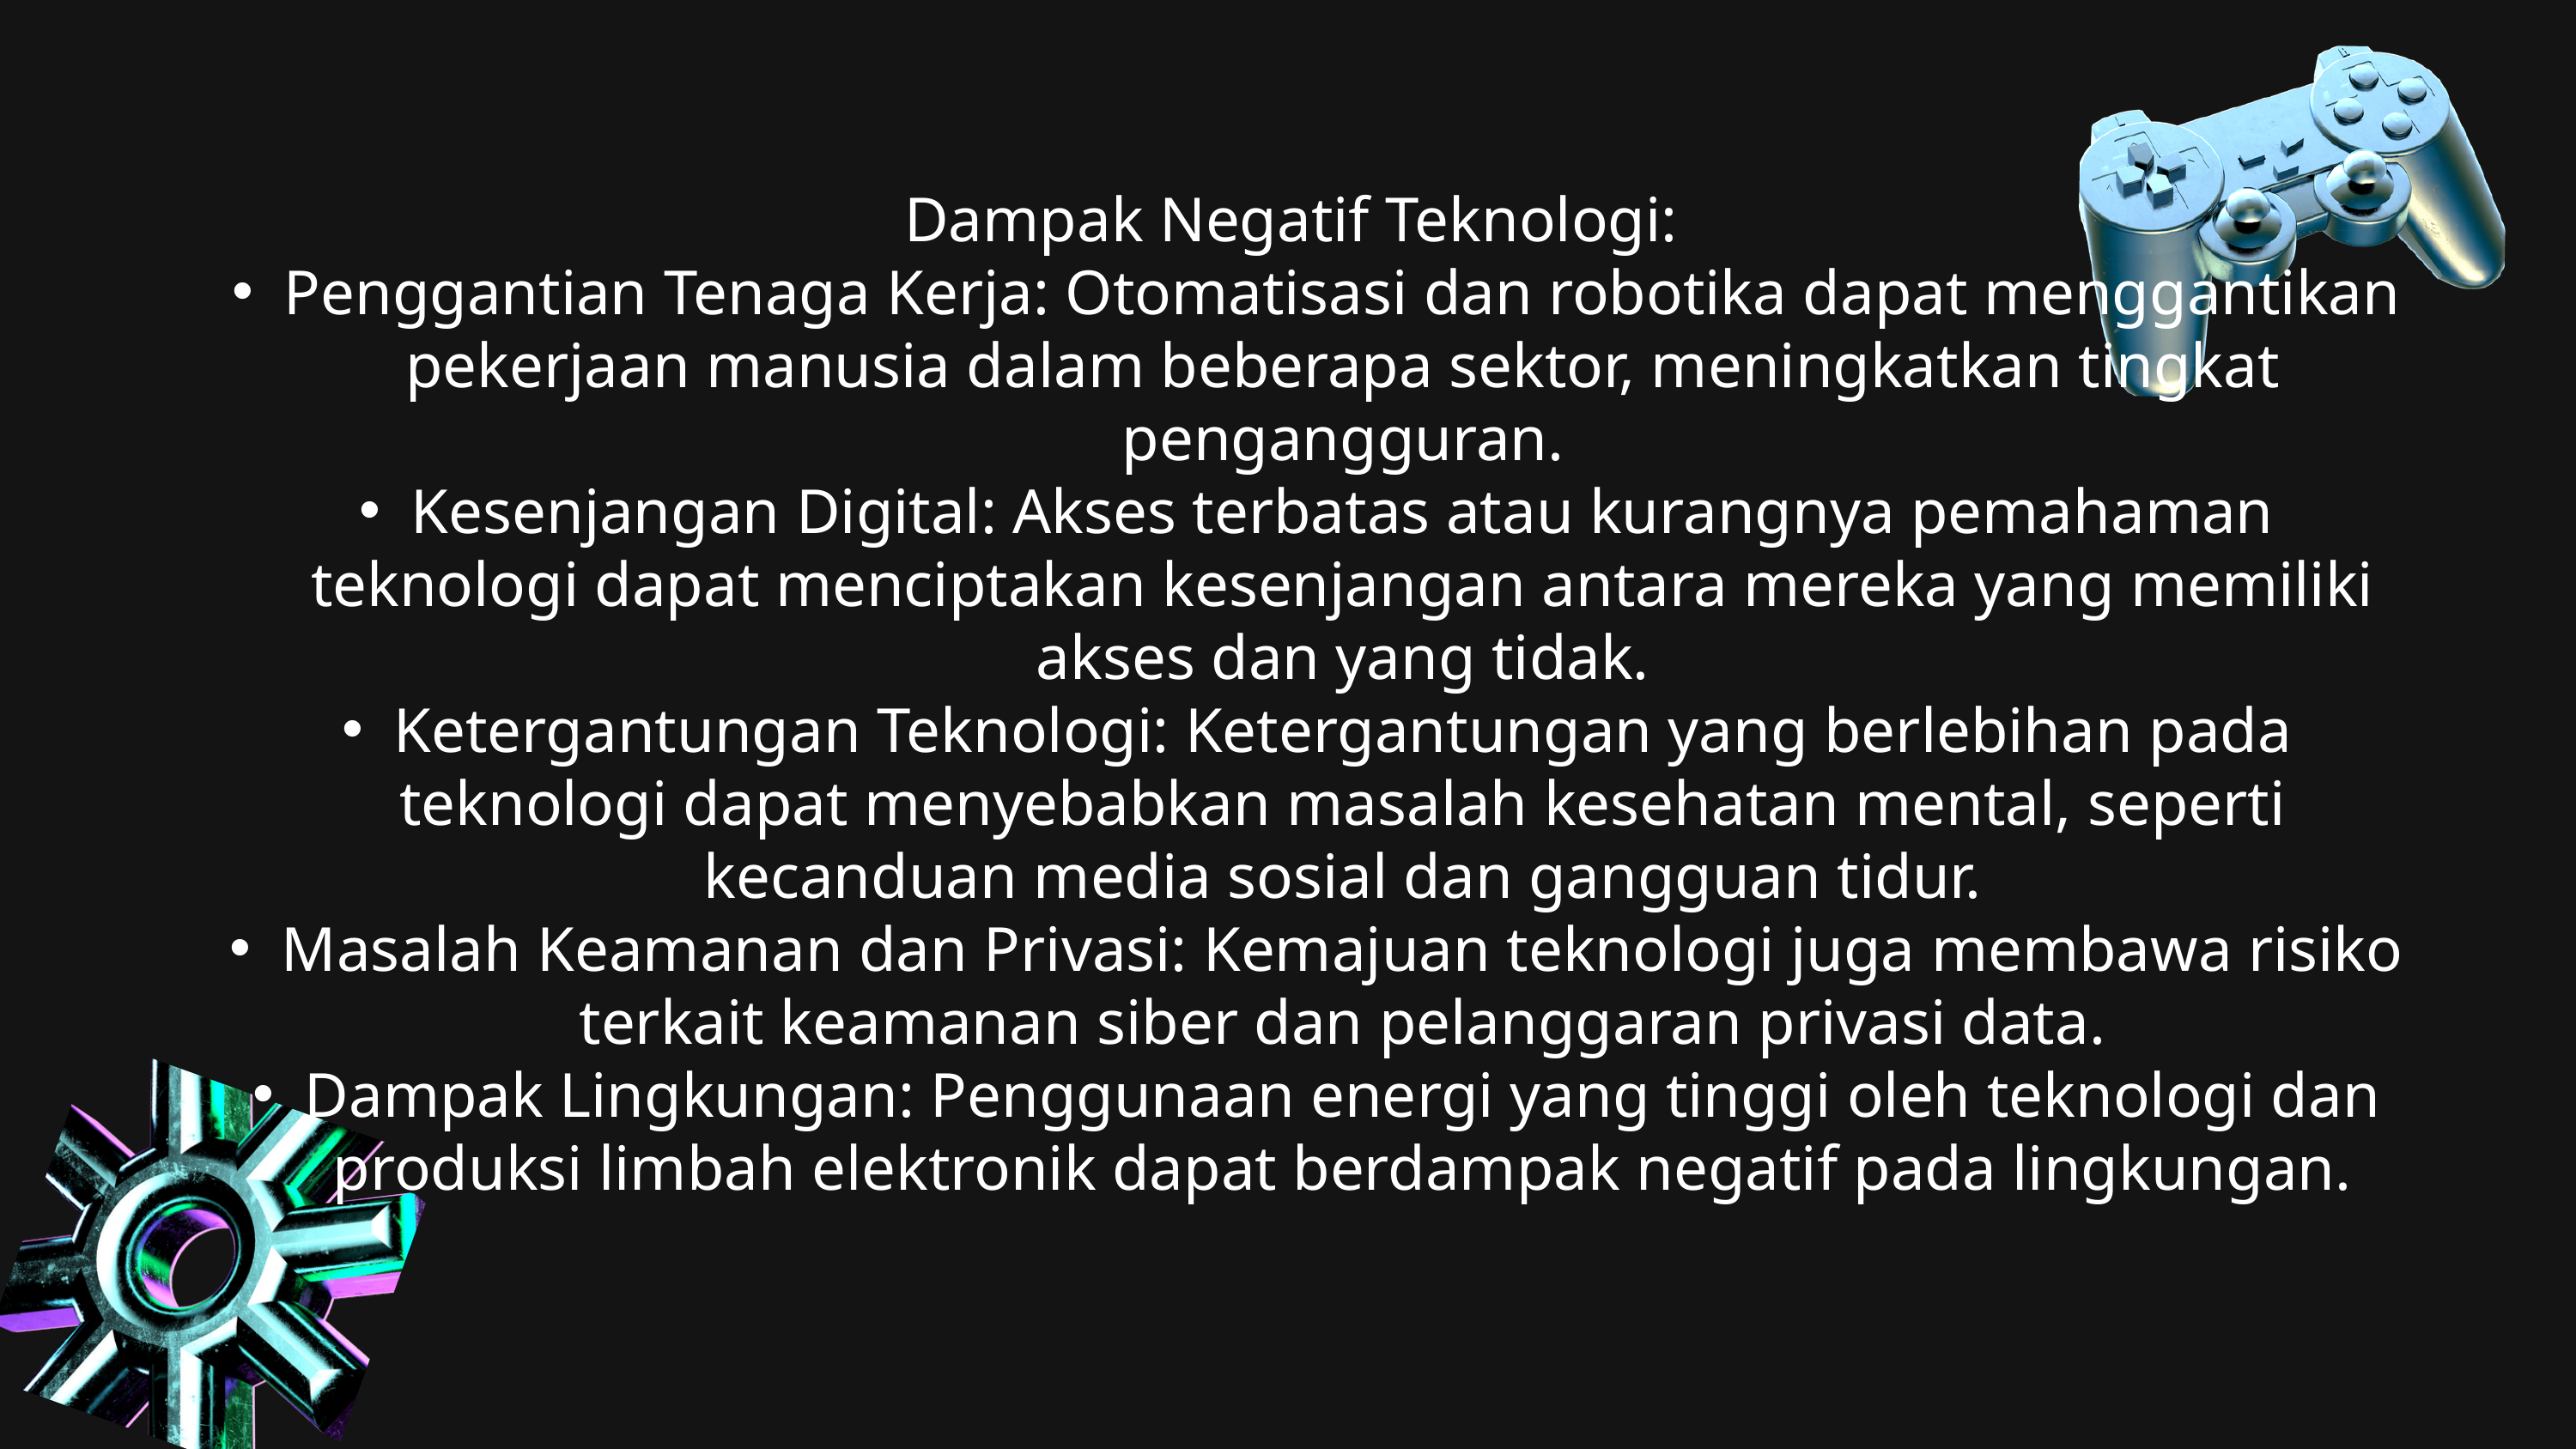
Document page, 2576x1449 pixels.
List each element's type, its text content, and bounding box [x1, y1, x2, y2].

text_box Dampak Negatif Teknologi: Penggantian Tenaga Kerja: Otomatisasi dan robotika dapat menggantikan pekerjaan manusia dalam beberapa sektor, meningkatkan tingkat pengangguran. Kesenjangan Digital: Akses terbatas atau kurangnya pemahaman teknologi dapat menciptakan kesenjangan antara mereka yang memiliki akses dan yang tidak. Ketergantungan Teknologi: Ketergantungan yang berlebihan pada teknologi dapat menyebabkan masalah kesehatan mental, seperti kecanduan media sosial dan gangguan tidur. Masalah Keamanan dan Privasi: Kemajuan teknologi juga membawa risiko terkait keamanan siber dan pelanggaran privasi data. Dampak Lingkungan: Penggunaan energi yang tinggi oleh teknologi dan produksi limbah elektronik dapat berdampak negatif pada lingkungan. [176, 180, 2407, 1276]
text_box [0, 1038, 400, 1449]
text_box [2079, 40, 2509, 403]
